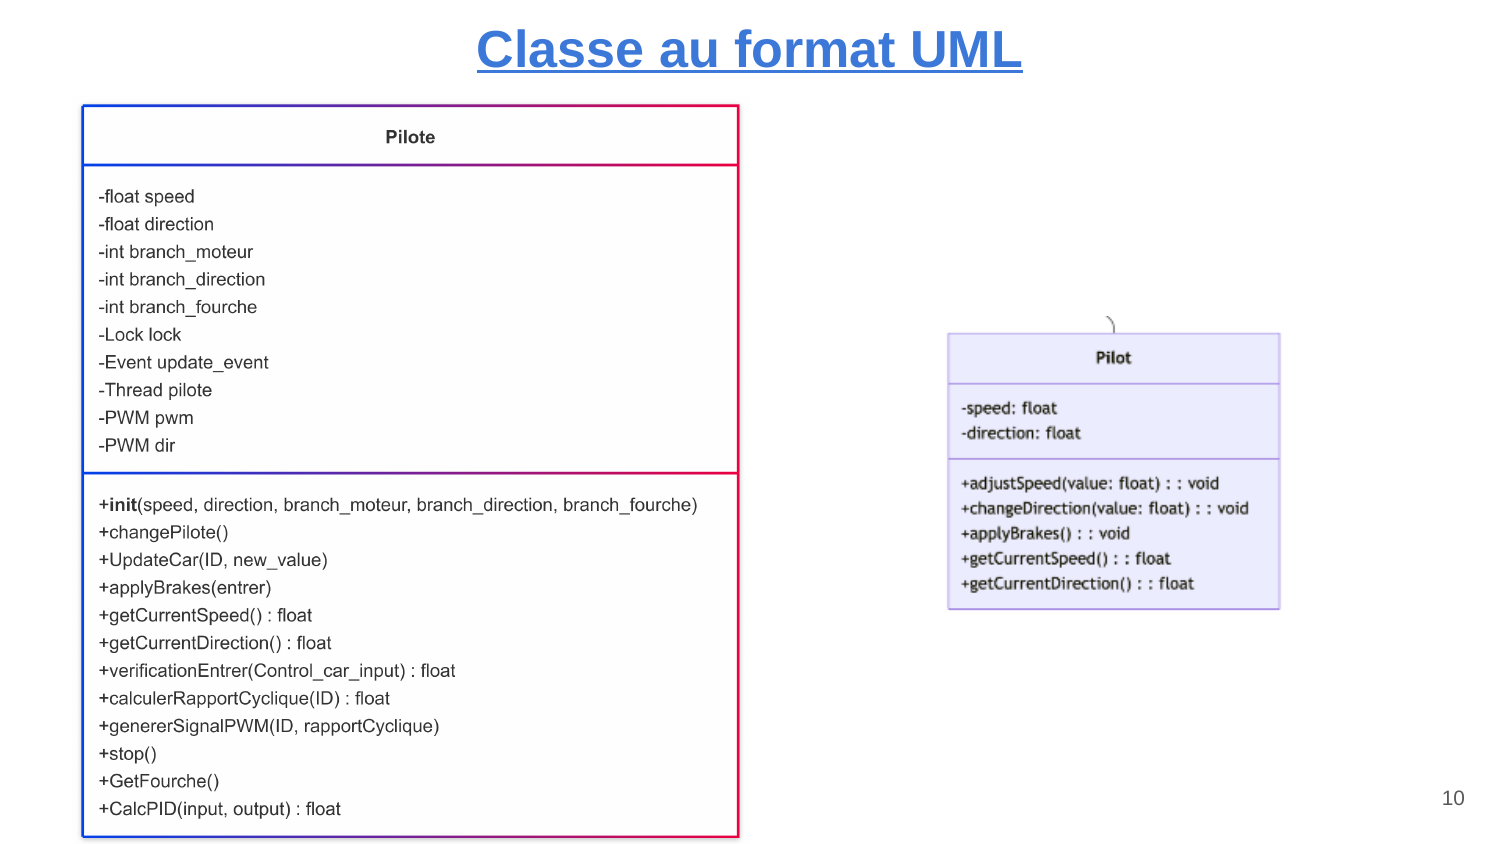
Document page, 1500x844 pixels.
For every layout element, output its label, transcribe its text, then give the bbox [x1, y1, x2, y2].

picture [927, 315, 1311, 629]
title Classe au format UML [51, 0, 1449, 94]
picture [71, 95, 751, 844]
slide_number ‹#› [1389, 764, 1480, 830]
